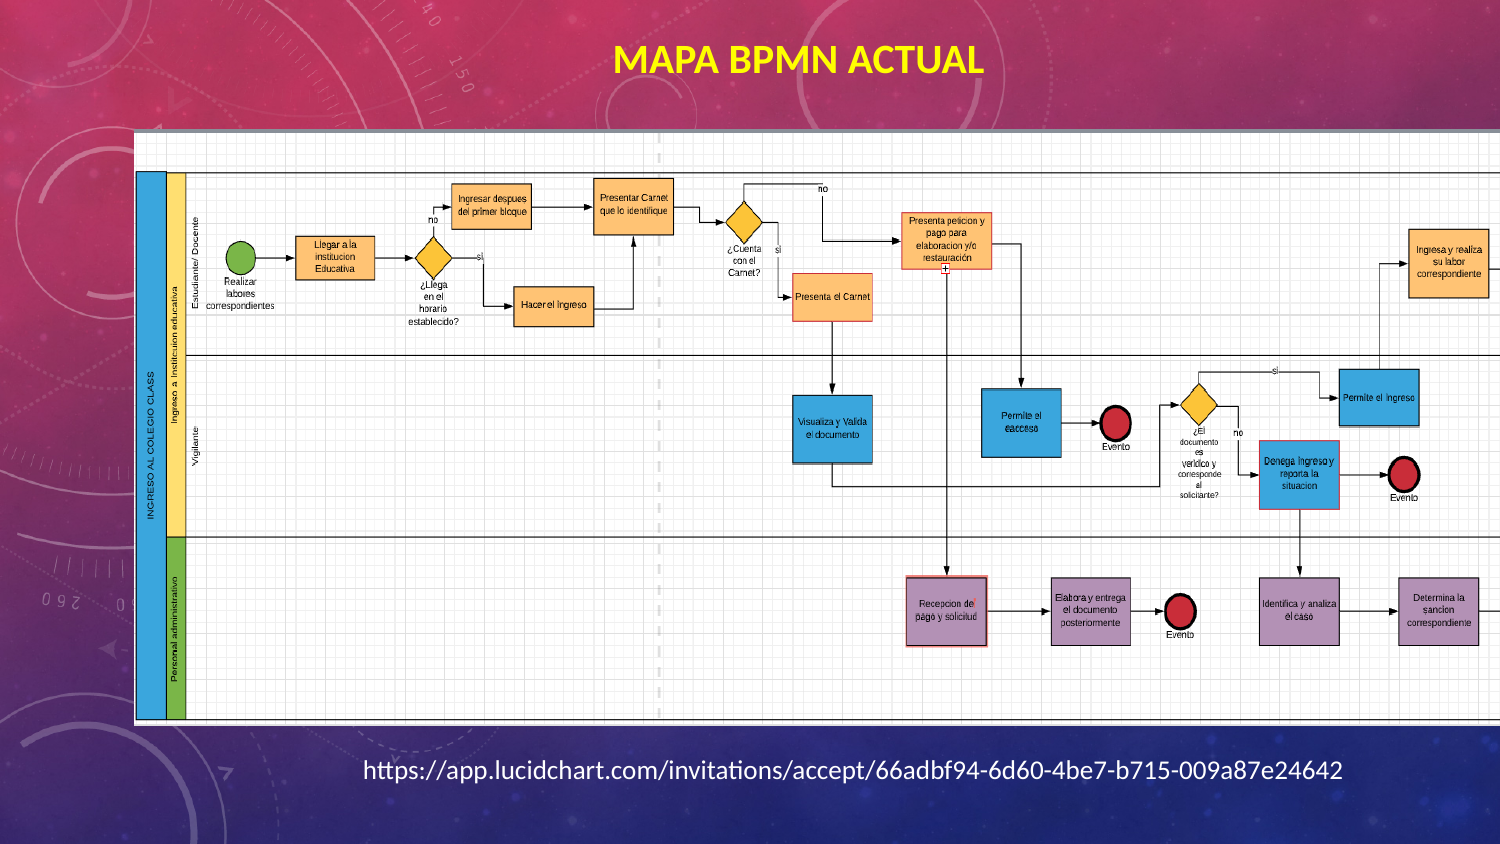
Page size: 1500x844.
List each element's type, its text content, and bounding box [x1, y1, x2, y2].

text_box MAPA BPMN ACTUAL [597, 16, 1032, 75]
picture [0, 0, 1500, 844]
subtitle https://app.lucidchart.com/invitations/accept/66adbf94-6d60-4be7-b715-009a87e24642 [271, 746, 1355, 800]
